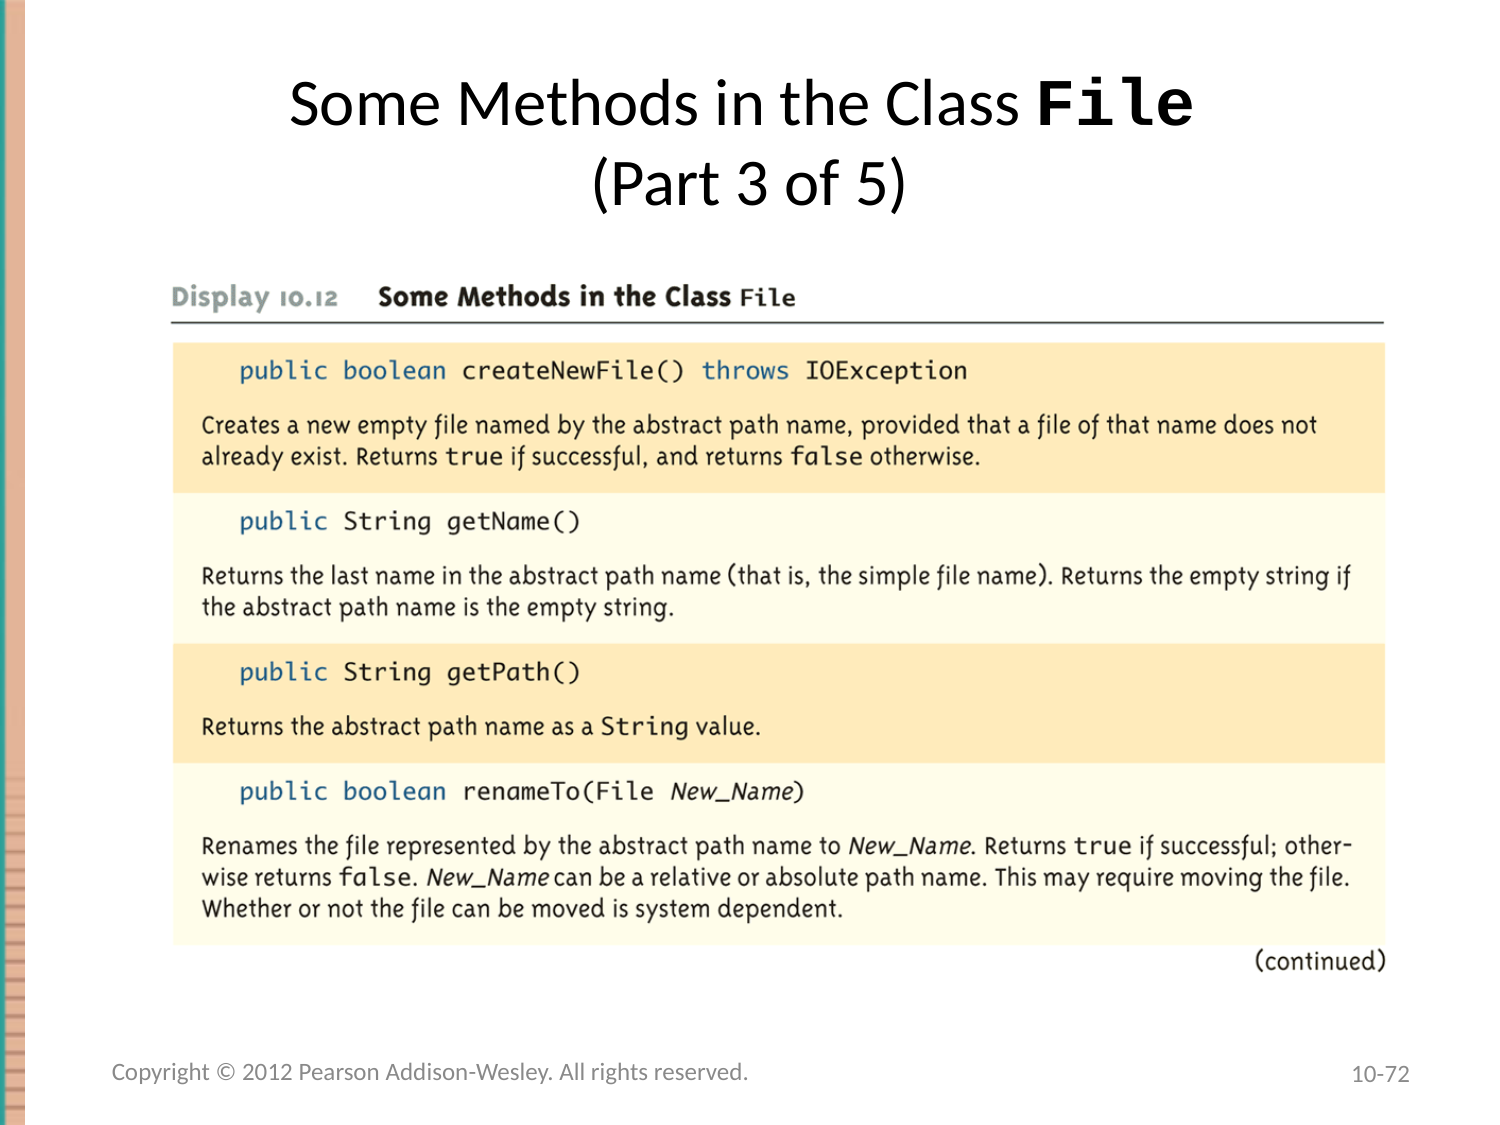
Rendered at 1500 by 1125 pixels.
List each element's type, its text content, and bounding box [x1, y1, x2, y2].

footer Copyright © 2012 Pearson Addison-Wesley. All rights reserved. [75, 1040, 788, 1100]
slide_number 10-72 [1074, 1042, 1425, 1103]
picture [0, 0, 25, 1125]
title Some Methods in the Class File (Part 3 of 5) [74, 44, 1426, 233]
picture [141, 266, 1417, 992]
